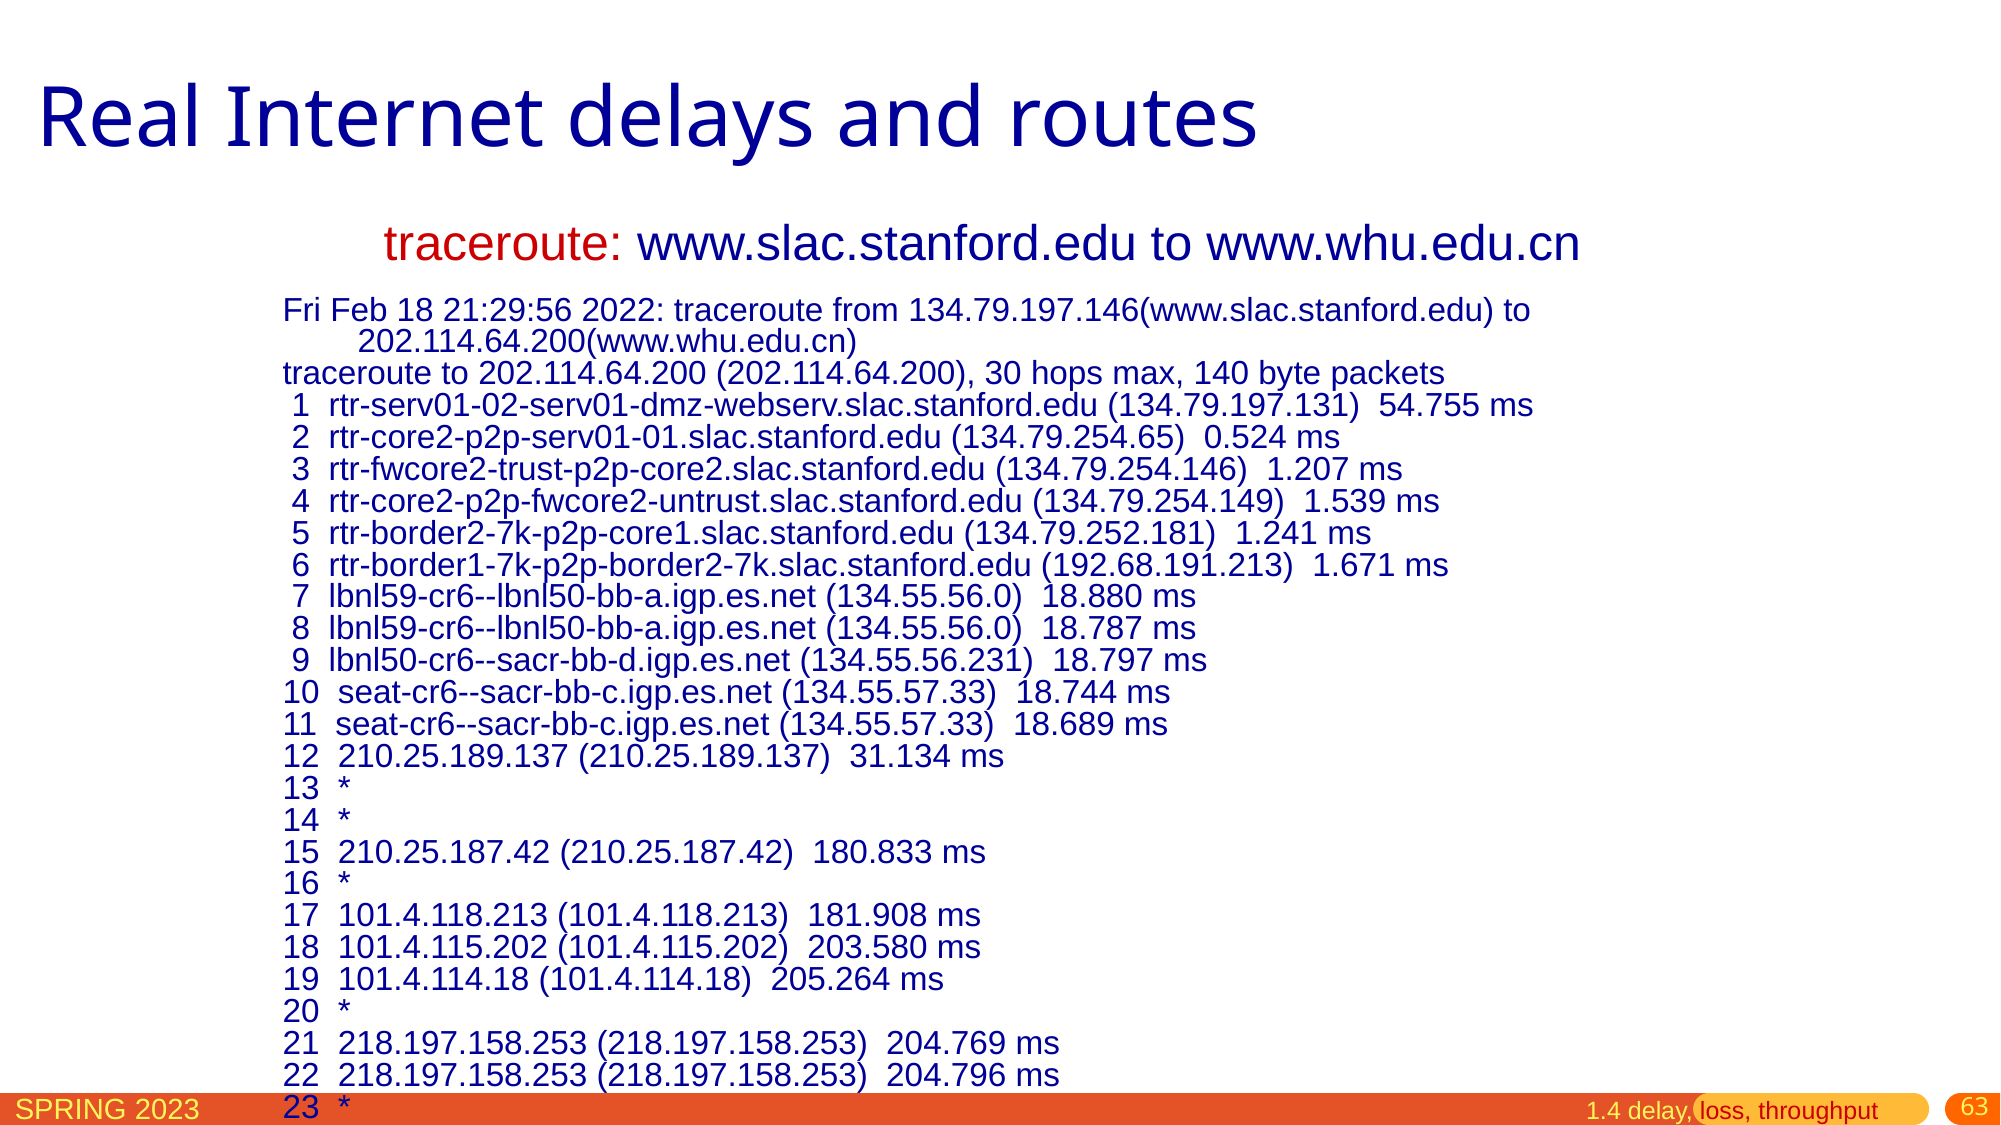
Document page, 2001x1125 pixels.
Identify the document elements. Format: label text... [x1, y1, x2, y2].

slide_number 63 [1944, 1092, 2000, 1125]
text_box Real Internet delays and routes [0, 35, 1378, 191]
footer 1.4 delay, loss, throughput [1570, 1094, 1902, 1125]
text_box Fri Feb 18 21:29:56 2022: traceroute from 134.79.197.146(www.slac.stanford.edu) to 202.114.64.200(www.whu.edu.cn) traceroute to 202.114.64.200 (202.114.64.200), 30 hops max, 140 byte packets 1 rtr-serv01-02-serv01-dmz-webserv.slac.stanford.edu (134.79.197.131) 54.755 ms 2 rtr-core2-p2p-serv01-01.slac.stanford.edu (134.79.254.65) 0.524 ms 3 rtr-fwcore2-trust-p2p-core2.slac.stanford.edu (134.79.254.146) 1.207 ms 4 rtr-core2-p2p-fwcore2-untrust.slac.stanford.edu (134.79.254.149) 1.539 ms 5 rtr-border2-7k-p2p-core1.slac.stanford.edu (134.79.252.181) 1.241 ms 6 rtr-border1-7k-p2p-border2-7k.slac.stanford.edu (192.68.191.213) 1.671 ms 7 lbnl59-cr6--lbnl50-bb-a.igp.es.net (134.55.56.0) 18.880 ms 8 lbnl59-cr6--lbnl50-bb-a.igp.es.net (134.55.56.0) 18.787 ms 9 lbnl50-cr6--sacr-bb-d.igp.es.net (134.55.56.231) 18.797 ms 10 seat-cr6--sacr-bb-c.igp.es.net (134.55.57.33) 18.744 ms 11 seat-cr6--sacr-bb-c.igp.es.net (134.55.57.33) 18.689 ms 12 210.25.189.137 (210.25.189.137) 31.134 ms 13 * 14 * 15 210.25.187.42 (210.25.187.42) 180.833 ms 16 * 17 101.4.118.213 (101.4.118.213) 181.908 ms 18 101.4.115.202 (101.4.115.202) 203.580 ms 19 101.4.114.18 (101.4.114.18) 205.264 ms 20 * 21 218.197.158.253 (218.197.158.253) 204.769 ms 22 218.197.158.253 (218.197.158.253) 204.796 ms 23 * [267, 288, 1768, 1125]
text_box traceroute: www.slac.stanford.edu to www.whu.edu.cn [369, 202, 1714, 278]
